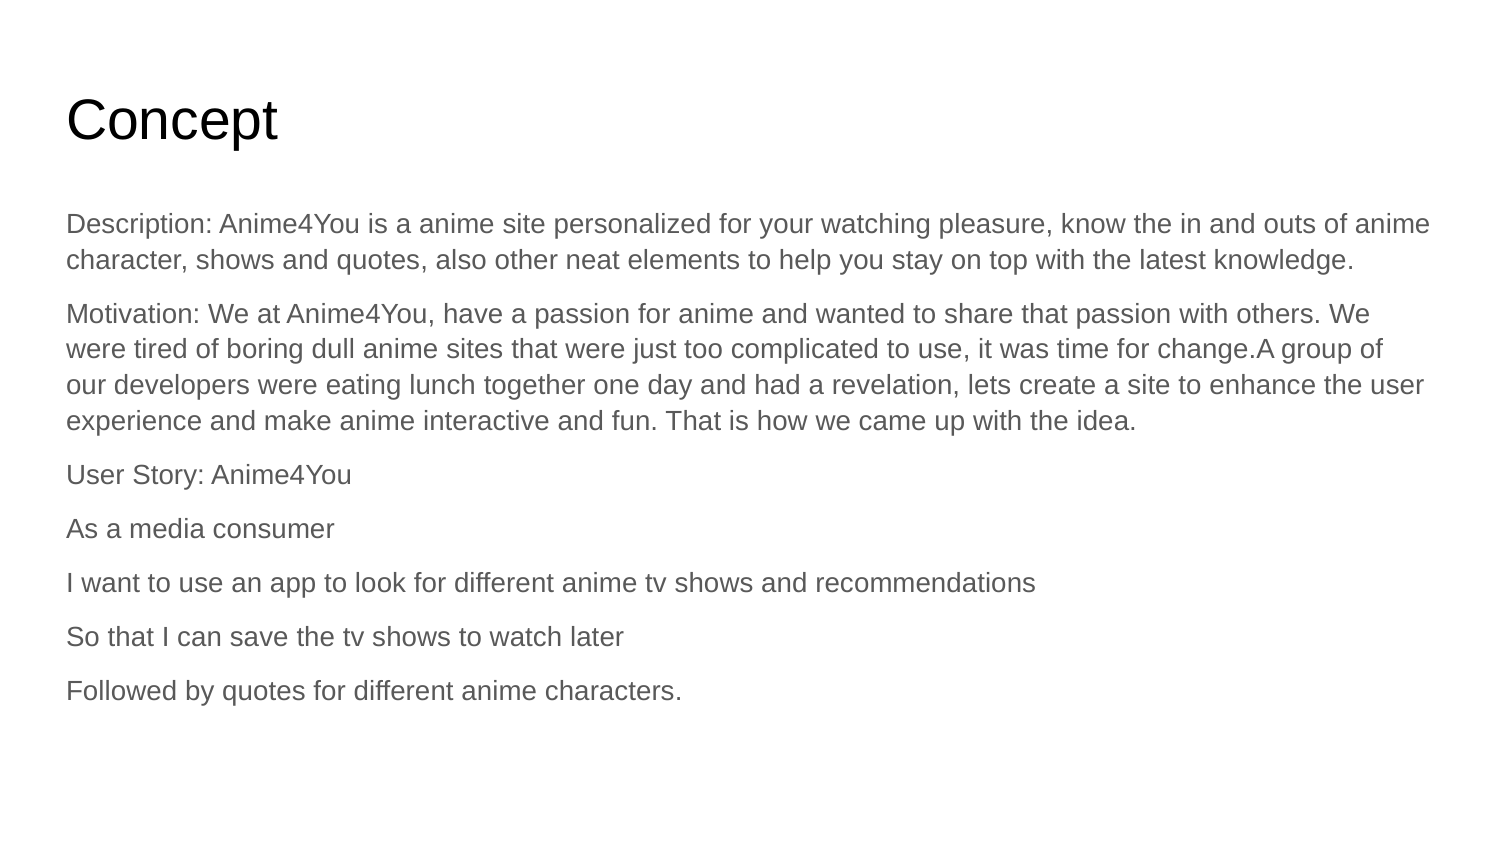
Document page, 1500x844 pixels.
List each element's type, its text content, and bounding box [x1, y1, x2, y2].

title Concept [51, 72, 1449, 167]
list Description: Anime4You is a anime site personalized for your watching pleasure, know the in and outs of anime character, shows and quotes, also other neat elements to help you stay on top with the latest knowledge. Motivation: We at Anime4You, have a passion for anime and wanted to share that passion with others. We were tired of boring dull anime sites that were just too complicated to use, it was time for change.A group of our developers were eating lunch together one day and had a revelation, lets create a site to enhance the user experience and make anime interactive and fun. That is how we came up with the idea. User Story: Anime4You As a media consumer I want to use an app to look for different anime tv shows and recommendations So that I can save the tv shows to watch later Followed by quotes for different anime characters. [51, 189, 1449, 750]
